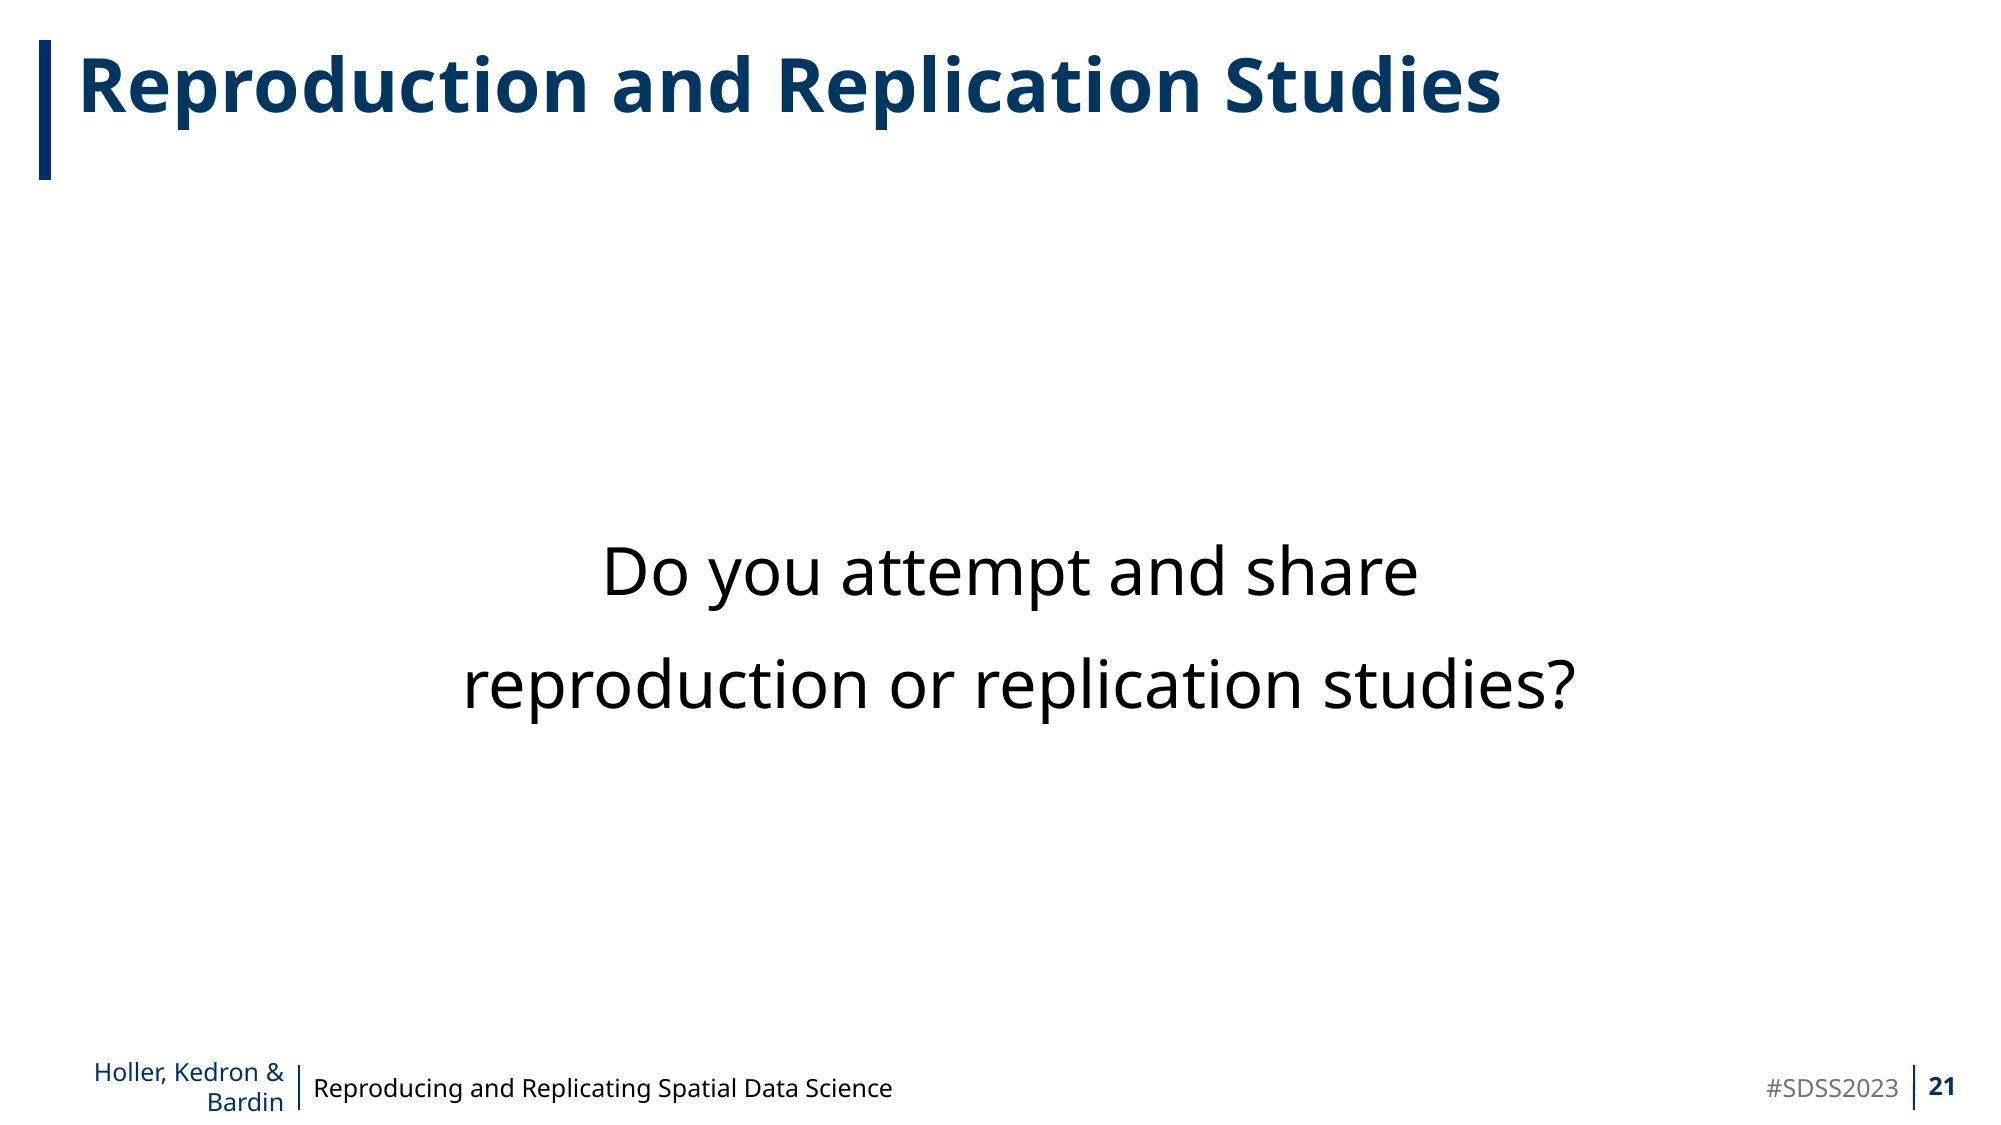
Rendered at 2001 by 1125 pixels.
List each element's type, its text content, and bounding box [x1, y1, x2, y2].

list Reproduction and Replication Studies [63, 40, 1748, 130]
list Do you attempt and share reproduction or replication studies? [63, 226, 1960, 1016]
